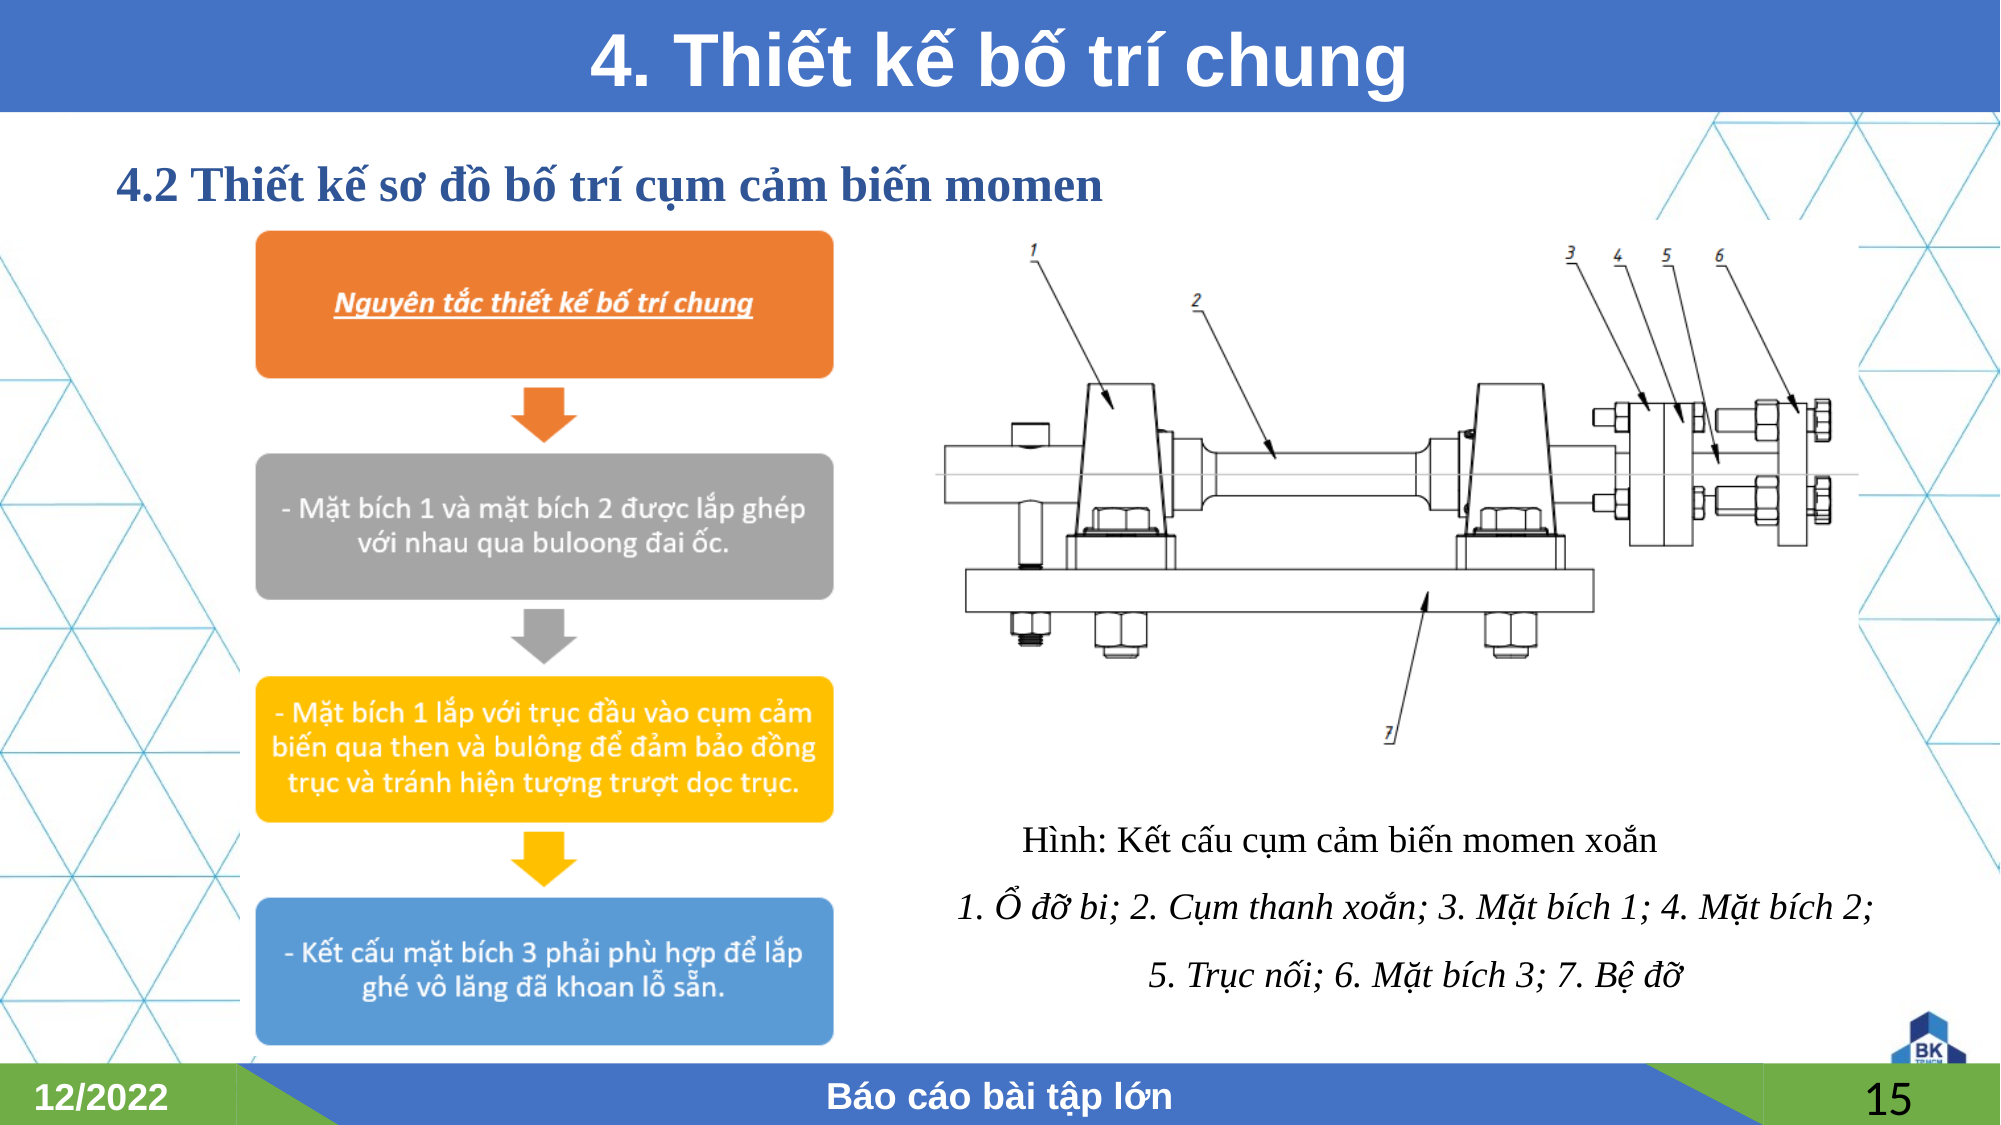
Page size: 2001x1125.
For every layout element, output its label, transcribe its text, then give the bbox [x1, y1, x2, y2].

text_box 4.2 Thiết kế sơ đồ bố trí cụm cảm biến momen [101, 144, 1165, 220]
text_box Báo cáo bài tập lớn [236, 1062, 1764, 1125]
text_box 4. Thiết kế bố trí chung [0, 0, 2000, 113]
text_box Hình: Kết cấu cụm cảm biến momen xoắn 1. Ổ đỡ bi; 2. Cụm thanh xoắn; 3. Mặt bích 1; 4. Mặt bích 2; 5. Trục nối; 6. Mặt bích 3; 7. Bệ đỡ [892, 784, 1902, 1002]
picture [0, 0, 2001, 1125]
text_box [843, 877, 1245, 1019]
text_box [1644, 1063, 2000, 1125]
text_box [0, 1063, 339, 1125]
